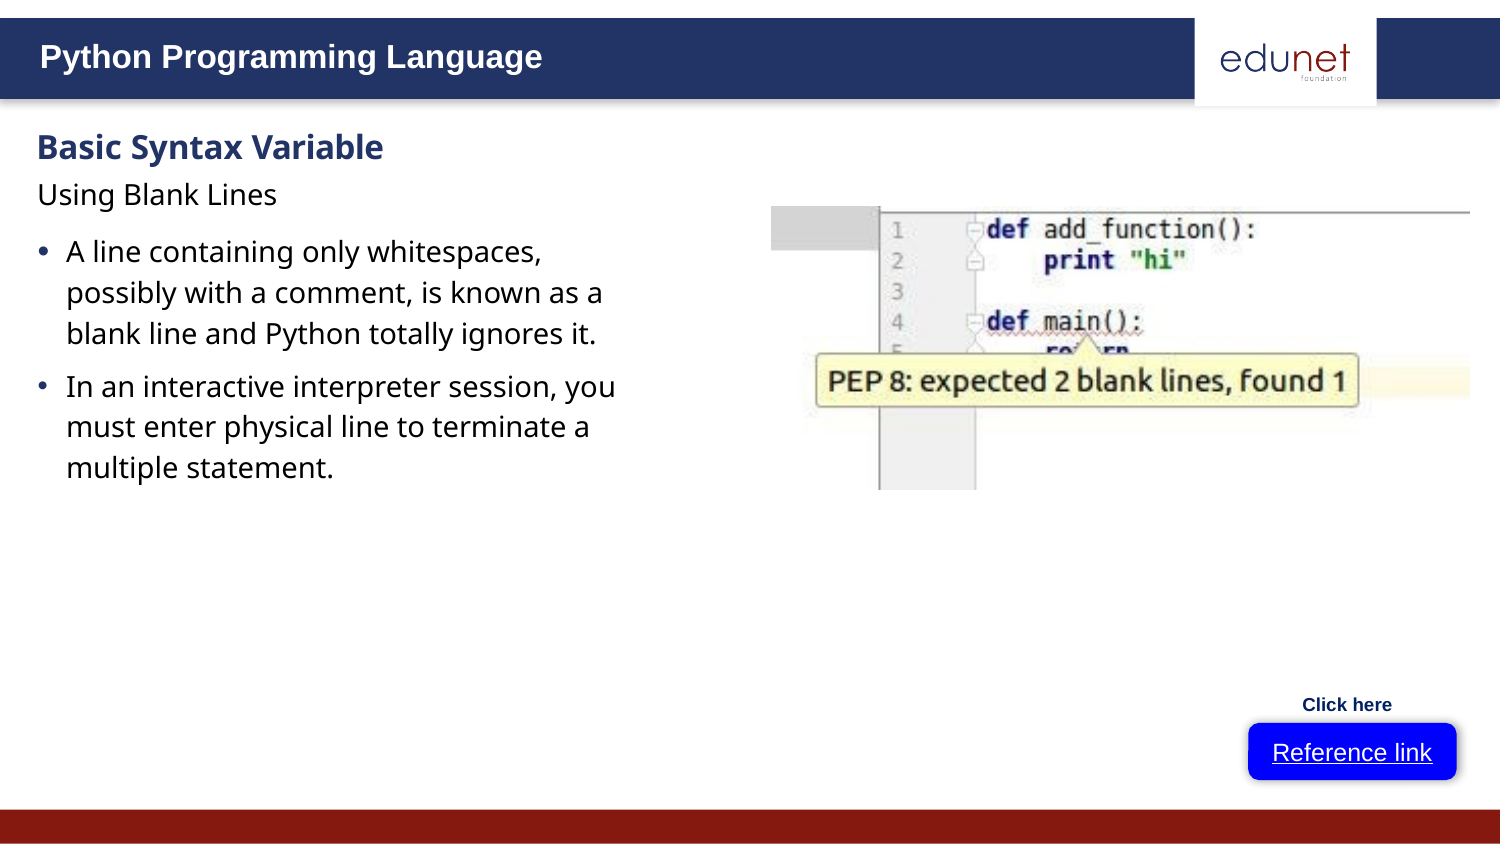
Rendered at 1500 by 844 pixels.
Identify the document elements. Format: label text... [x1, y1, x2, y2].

picture [771, 206, 1470, 491]
text_box Click here [1287, 685, 1418, 723]
text_box A line containing only whitespaces, possibly with a comment, is known as a blank line and Python totally ignores it. In an interactive interpreter session, you must enter physical line to terminate a multiple statement. [37, 224, 669, 484]
text_box Reference link [1248, 722, 1457, 781]
text_box Using Blank Lines [34, 173, 339, 211]
text_box Basic Syntax Variable [34, 124, 520, 167]
picture [1215, 38, 1356, 86]
